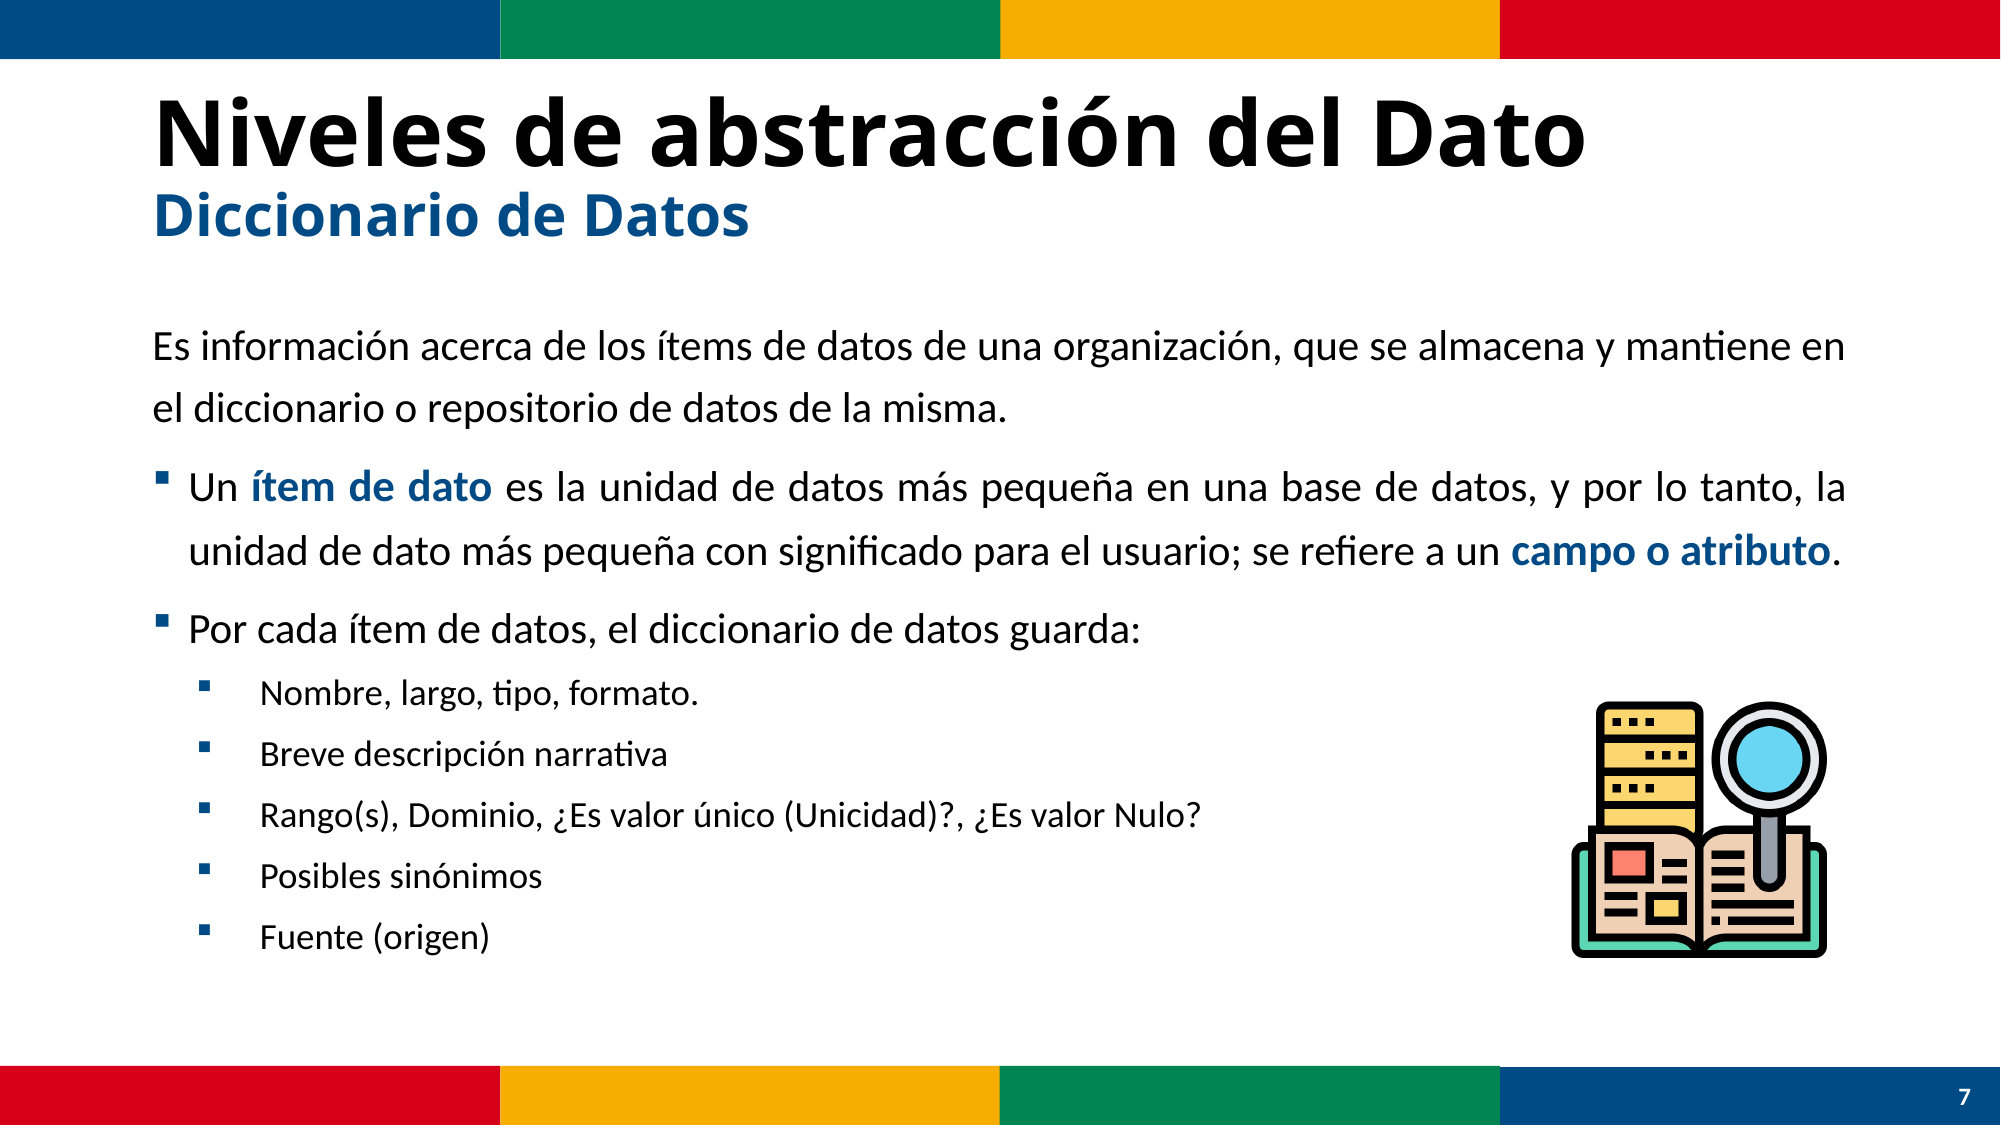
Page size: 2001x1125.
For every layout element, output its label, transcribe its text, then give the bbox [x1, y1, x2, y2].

list Es información acerca de los ítems de datos de una organización, que se almacena y mantiene en el diccionario o repositorio de datos de la misma. Un ítem de dato es la unidad de datos más pequeña en una base de datos, y por lo tanto, la unidad de dato más pequeña con significado para el usuario; se refiere a un campo o atributo. Por cada ítem de datos, el diccionario de datos guarda: Nombre, largo, tipo, formato. Breve descripción narrativa Rango(s), Dominio, ¿Es valor único (Unicidad)?, ¿Es valor Nulo? Posibles sinónimos Fuente (origen) [137, 299, 1863, 1014]
picture [1567, 697, 1831, 962]
title Niveles de abstracción del Dato Diccionario de Datos [137, 59, 1863, 278]
slide_number 7 [1930, 1065, 2000, 1125]
